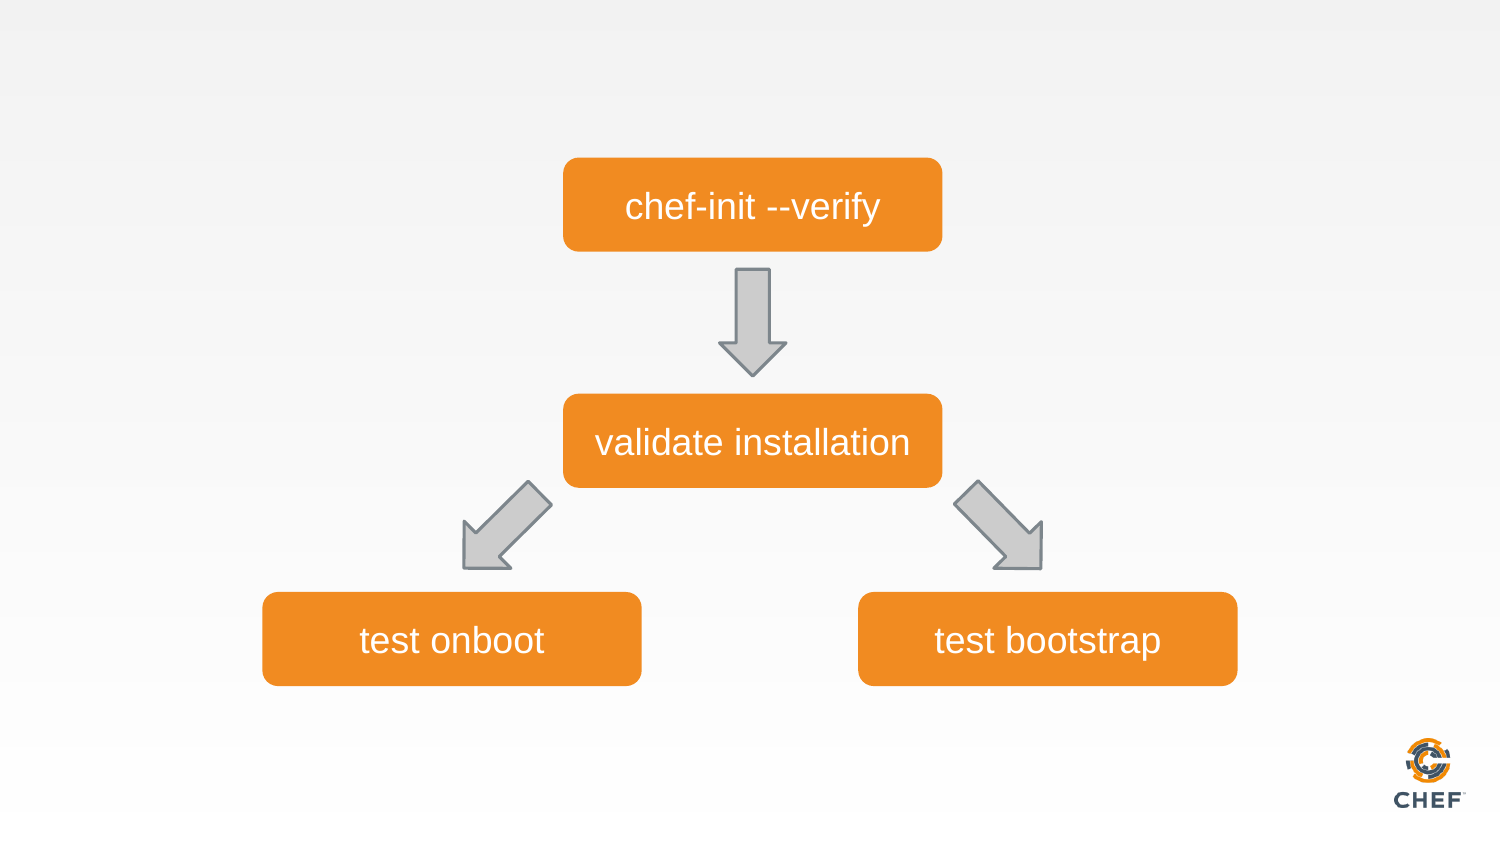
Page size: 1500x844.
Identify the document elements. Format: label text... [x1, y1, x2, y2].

text_box [463, 481, 552, 569]
text_box test onboot [262, 591, 642, 687]
text_box [954, 480, 1042, 569]
text_box test bootstrap [858, 591, 1238, 687]
text_box [719, 269, 787, 377]
text_box validate installation [563, 393, 943, 488]
picture [1394, 738, 1466, 808]
text_box chef-init --verify [563, 157, 943, 252]
